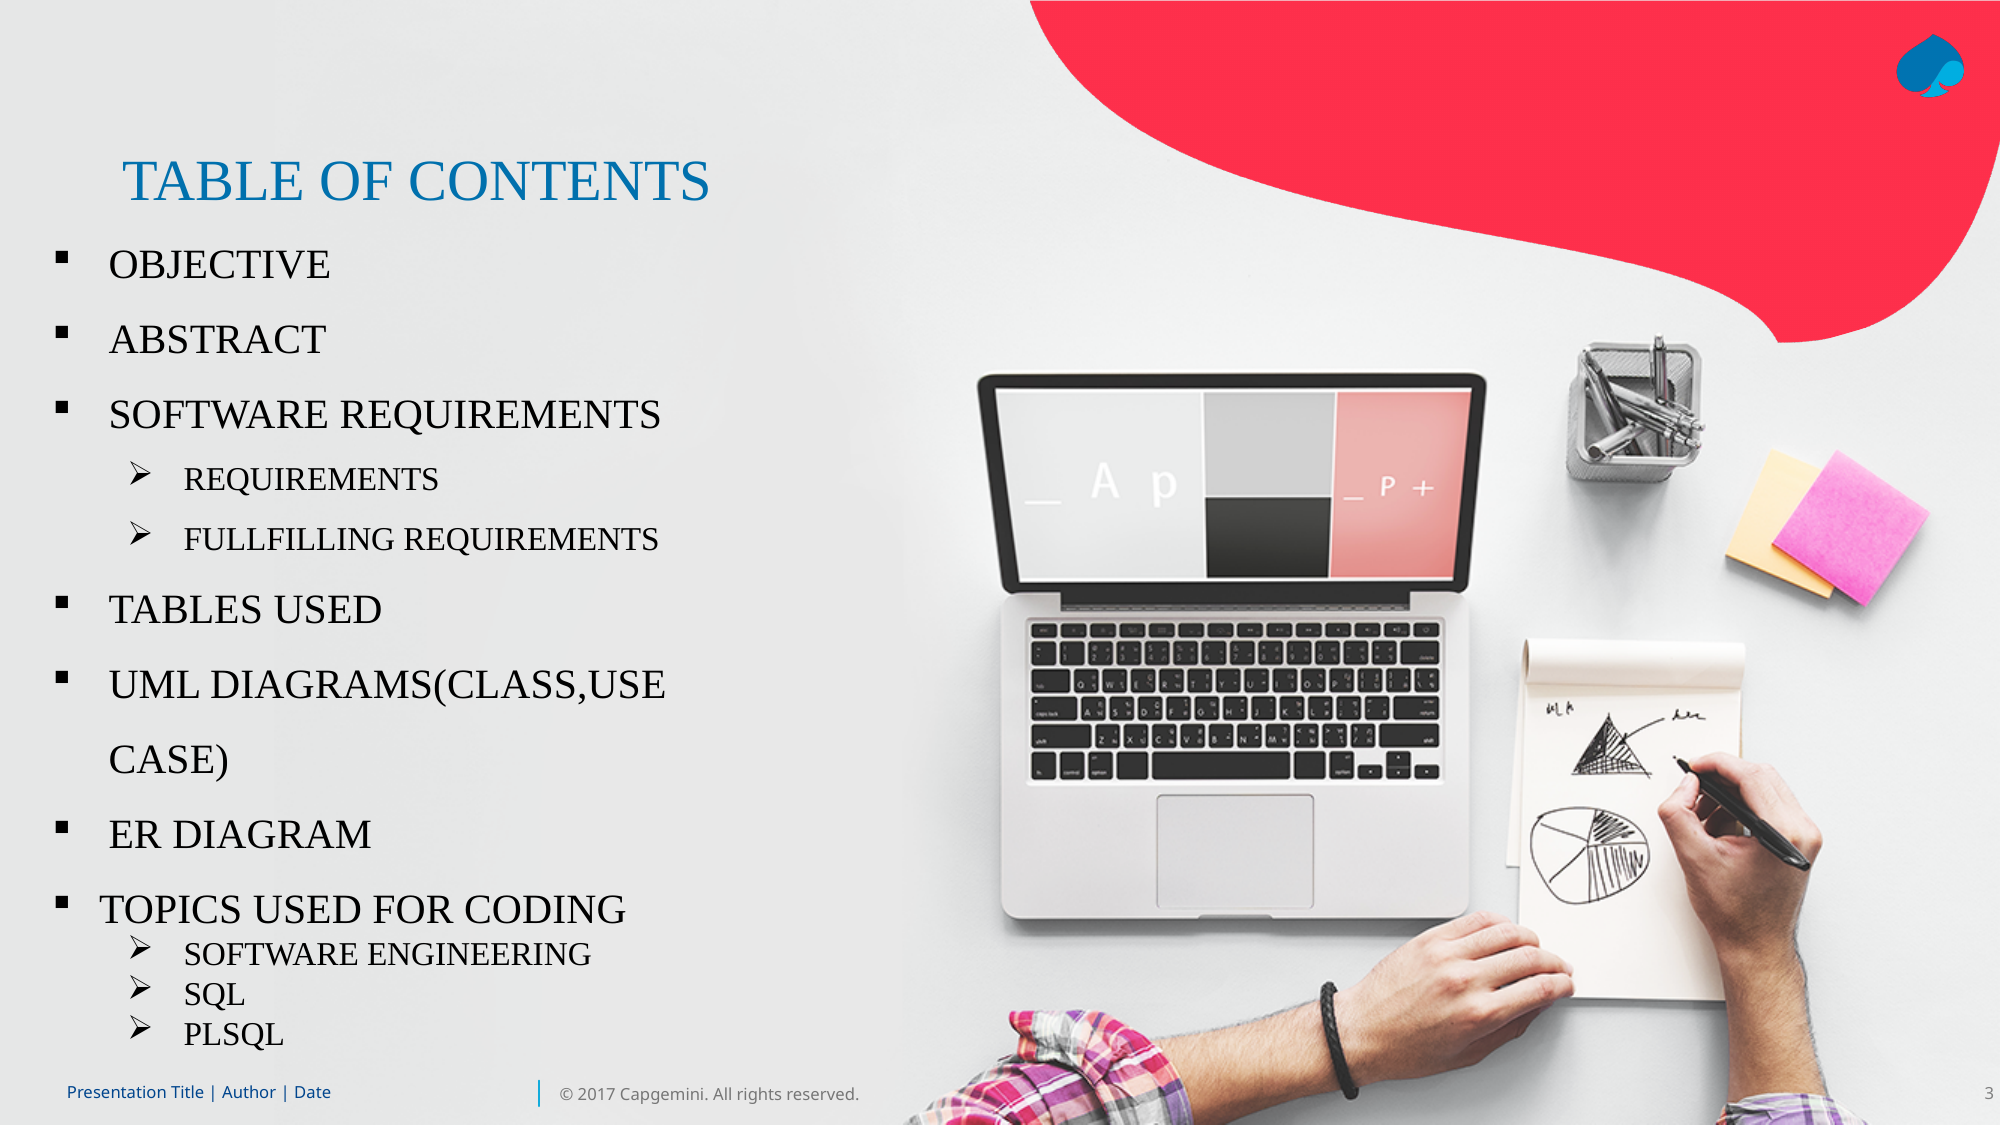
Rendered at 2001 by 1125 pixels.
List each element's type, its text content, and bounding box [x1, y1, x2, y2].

picture [0, 0, 2001, 1125]
text_box TABLE OF CONTENTS OBJECTIVE ABSTRACT SOFTWARE REQUIREMENTS REQUIREMENTS FULLFILLING REQUIREMENTS TABLES USED UML DIAGRAMS(CLASS,USE CASE) ER DIAGRAM TOPICS USED FOR CODING SOFTWARE ENGINEERING SQL PLSQL [37, 99, 813, 1125]
